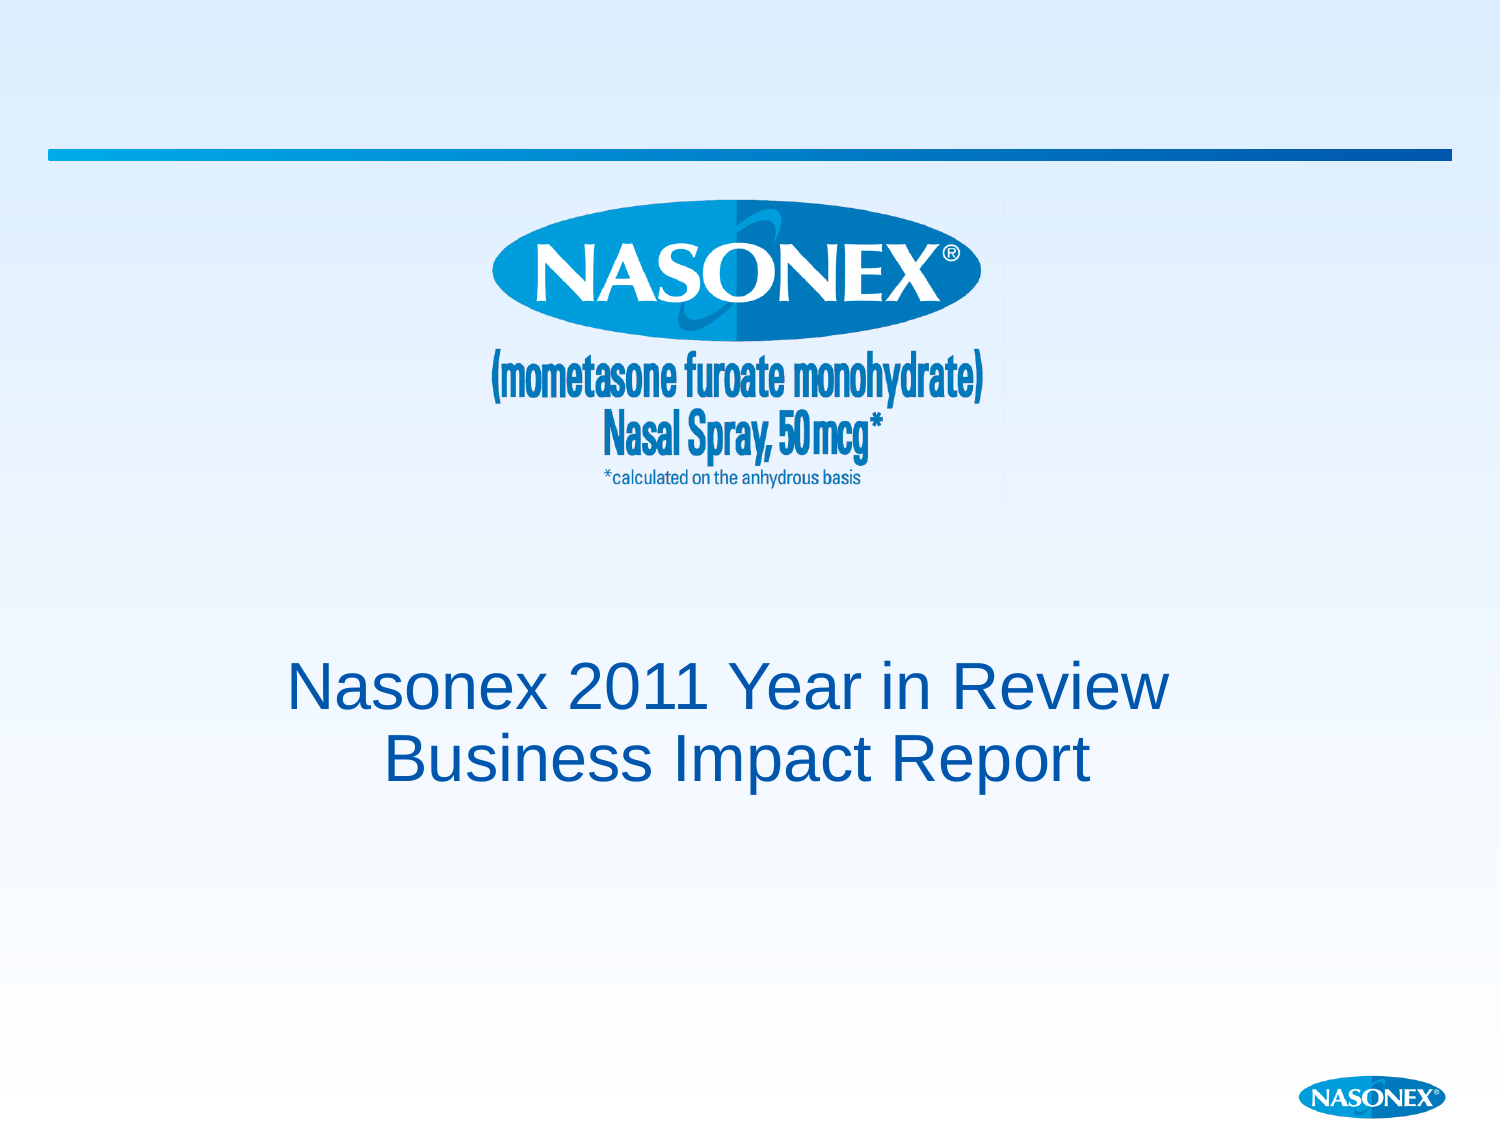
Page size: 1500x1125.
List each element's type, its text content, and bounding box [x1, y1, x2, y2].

text_box Nasonex 2011 Year in Review Business Impact Report [75, 445, 1400, 1002]
picture [1292, 1071, 1452, 1120]
picture [470, 184, 1004, 501]
